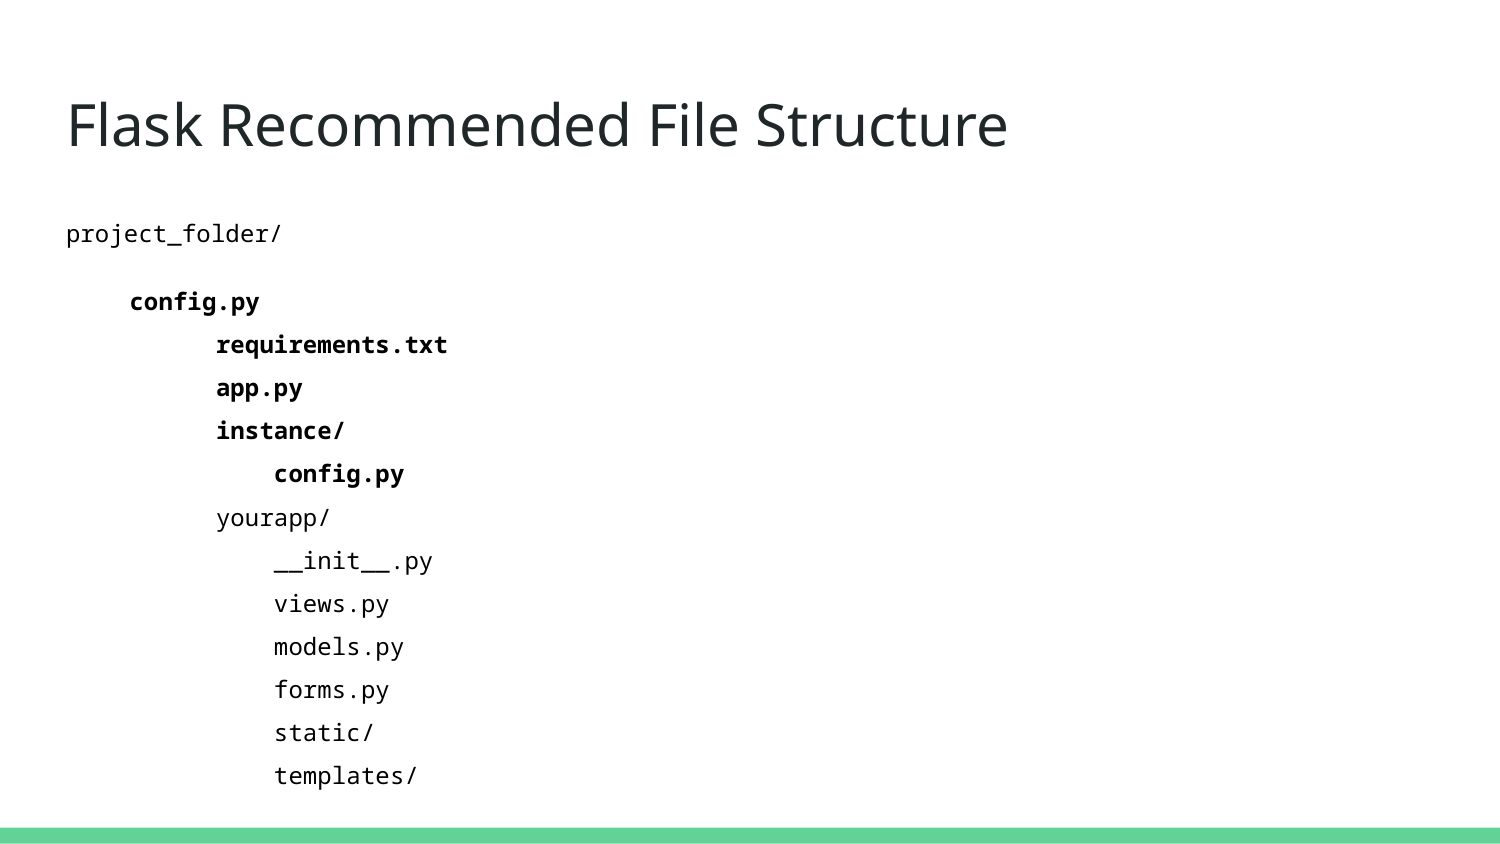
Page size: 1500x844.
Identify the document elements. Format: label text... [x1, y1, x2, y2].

list project_folder/ config.py requirements.txt app.py instance/ config.py yourapp/ __init__.py views.py models.py forms.py static/ templates/ [51, 189, 1449, 750]
title Flask Recommended File Structure [51, 72, 1449, 167]
